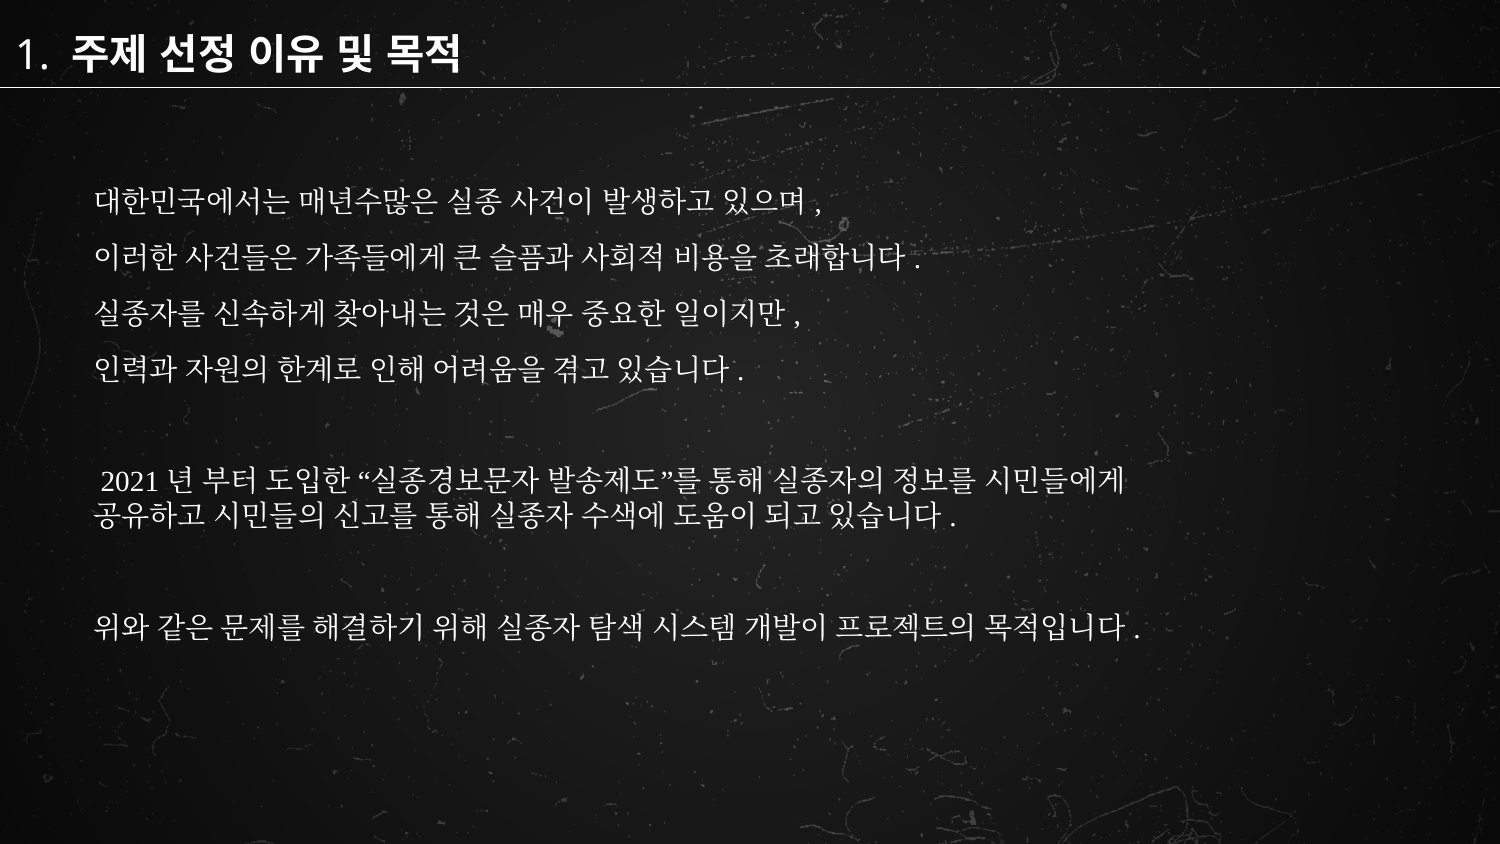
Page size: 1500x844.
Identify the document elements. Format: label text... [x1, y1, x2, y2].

text_box 1. 주제 선정 이유 및 목적 [0, 12, 1266, 87]
text_box 대한민국에서는 매년수많은 실종 사건이 발생하고 있으며, 이러한 사건들은 가족들에게 큰 슬픔과 사회적 비용을 초래합니다. 실종자를 신속하게 찾아내는 것은 매우 중요한 일이지만, 인력과 자원의 한계로 인해 어려움을 겪고 있습니다. 2021년 부터 도입한 “실종경보문자 발송제도”를 통해 실종자의 정보를 시민들에게 공유하고 시민들의 신고를 통해 실종자 수색에 도움이 되고 있습니다. 위와 같은 문제를 해결하기 위해 실종자 탐색 시스템 개발이 프로젝트의 목적입니다. [78, 168, 1256, 660]
